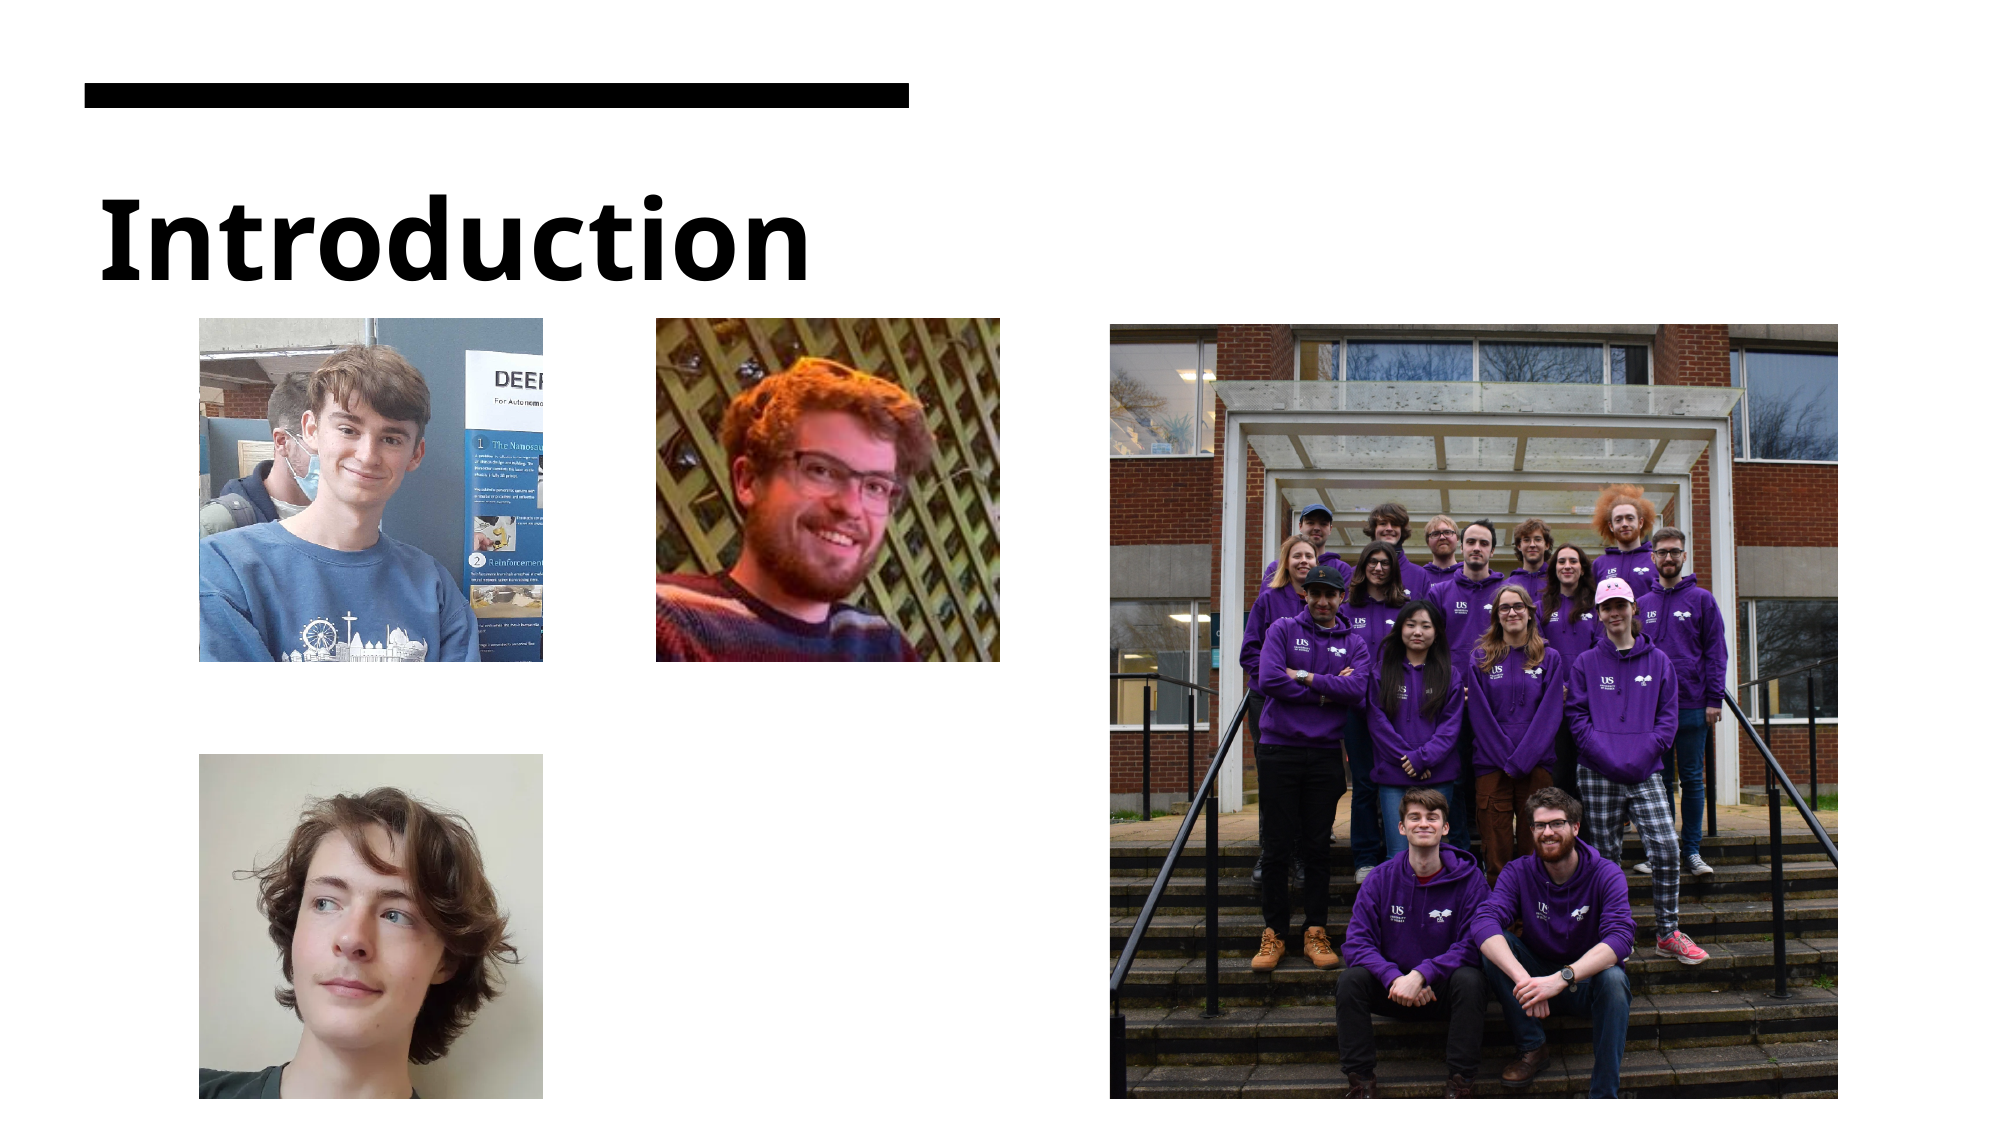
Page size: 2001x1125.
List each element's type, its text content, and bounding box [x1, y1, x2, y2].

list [199, 754, 543, 1099]
picture [656, 318, 1000, 662]
picture [1109, 324, 1838, 1099]
title Introduction [84, 160, 909, 960]
picture [199, 318, 543, 662]
